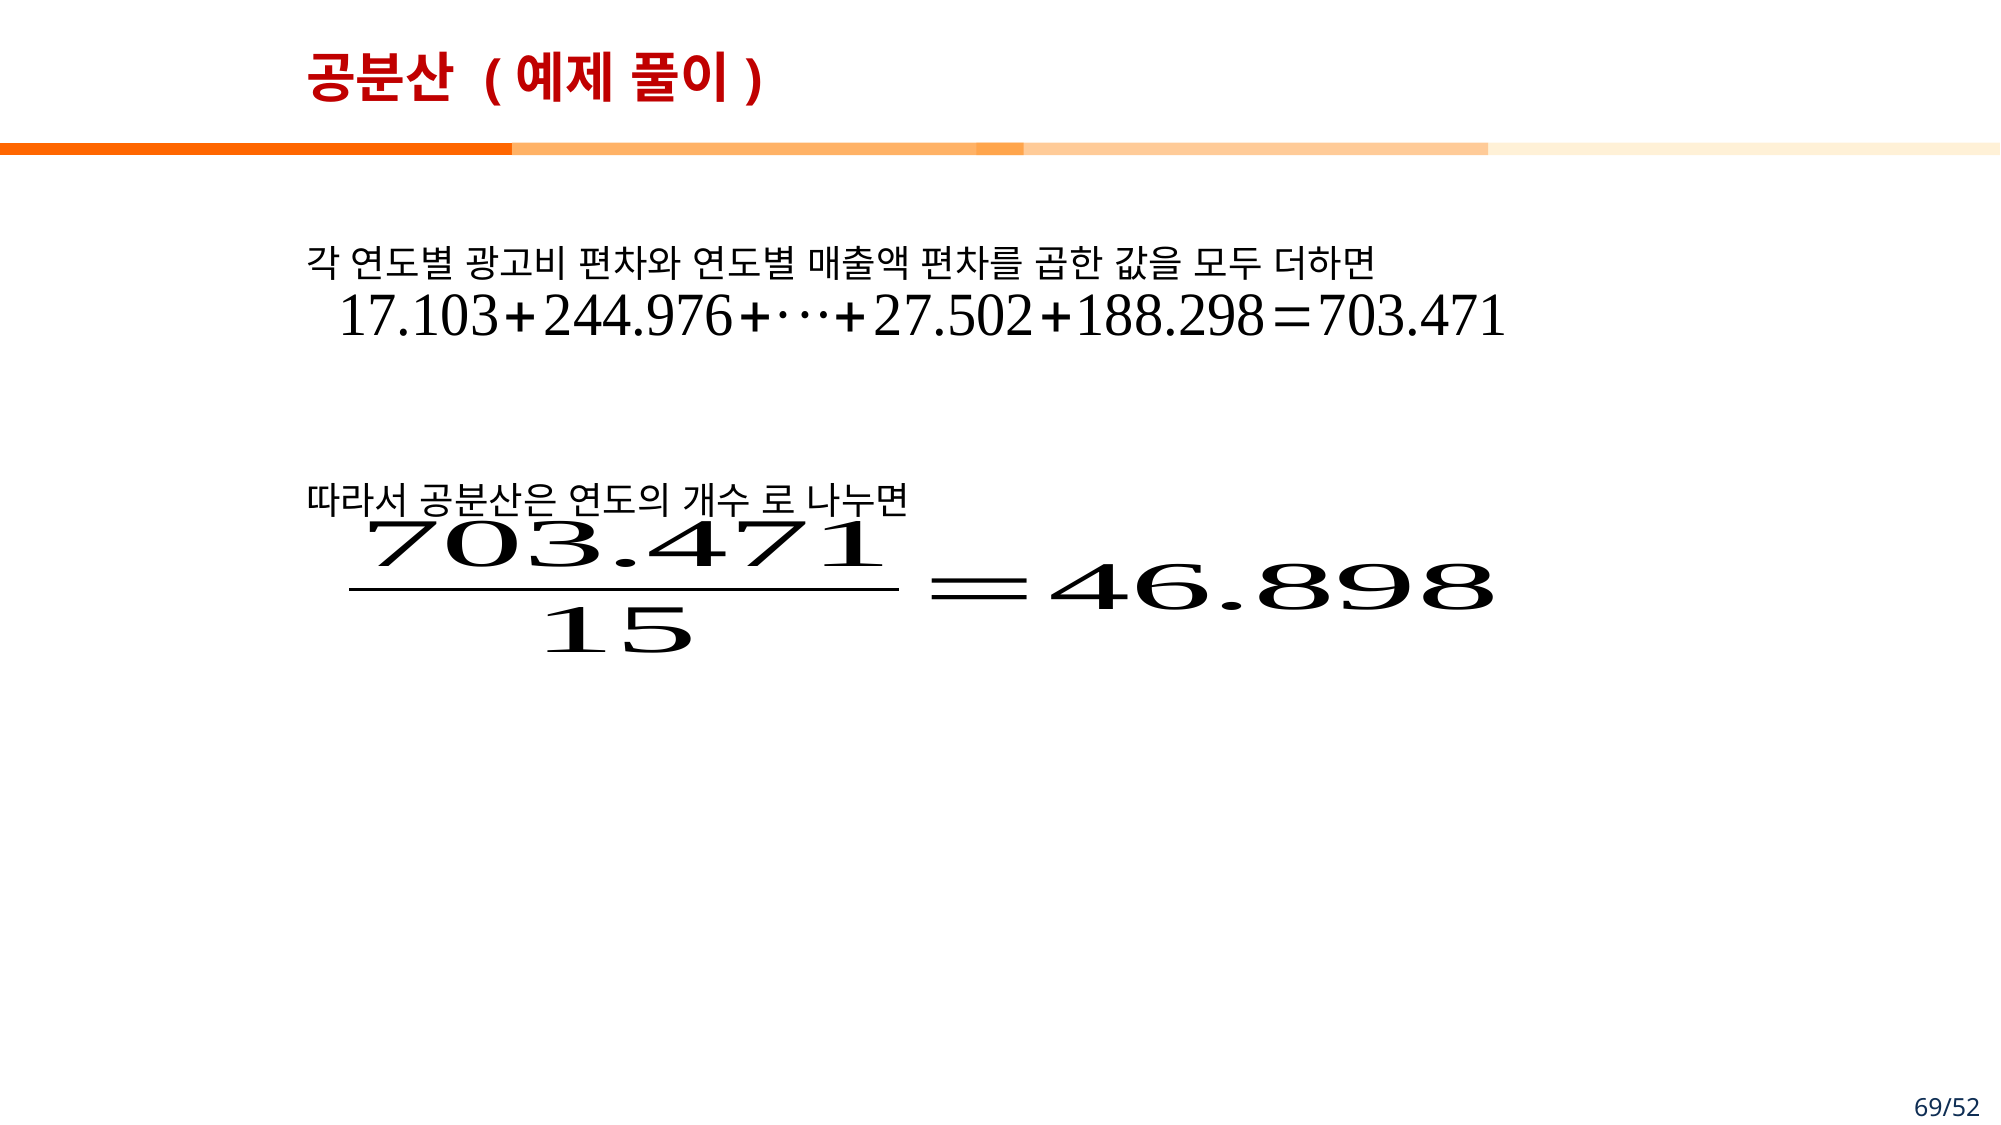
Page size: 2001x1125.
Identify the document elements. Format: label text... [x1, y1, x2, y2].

list 각 연도별 광고비 편차와 연도별 매출액 편차를 곱한 값을 모두 더하면 [291, 210, 1709, 279]
title 공분산 (예제 풀이) [291, 31, 1532, 122]
